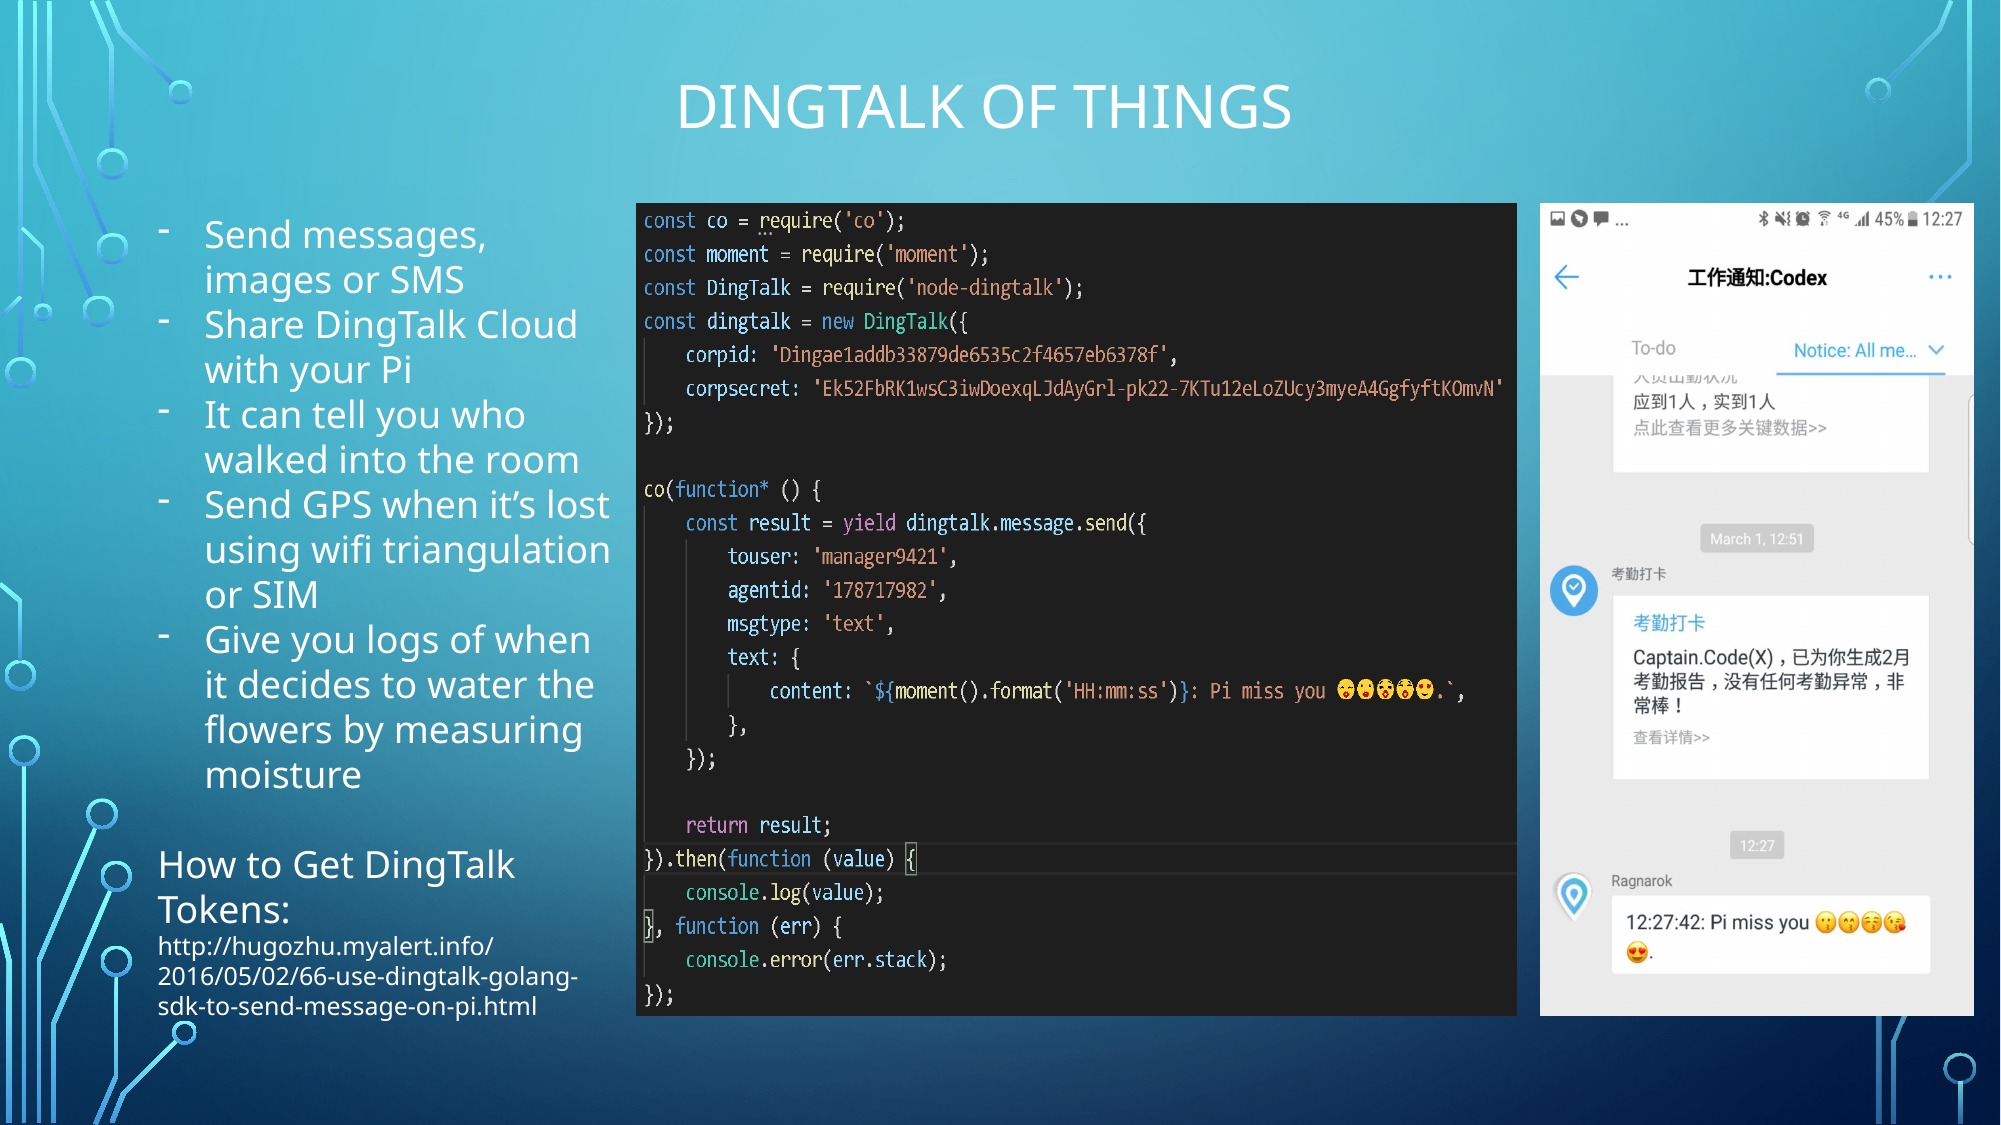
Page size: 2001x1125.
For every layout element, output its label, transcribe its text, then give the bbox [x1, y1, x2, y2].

picture [1539, 203, 1975, 1017]
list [636, 203, 1517, 1017]
title DingTalk of things [660, 61, 1310, 157]
text_box Send messages, images or SMS Share DingTalk Cloud with your Pi It can tell you who walked into the room Send GPS when it’s lost using wifi triangulation or SIM Give you logs of when it decides to water the flowers by measuring moisture How to Get DingTalk Tokens: http://hugozhu.myalert.info/2016/05/02/66-use-dingtalk-golang-sdk-to-send-message-on-pi.html [142, 203, 637, 1028]
